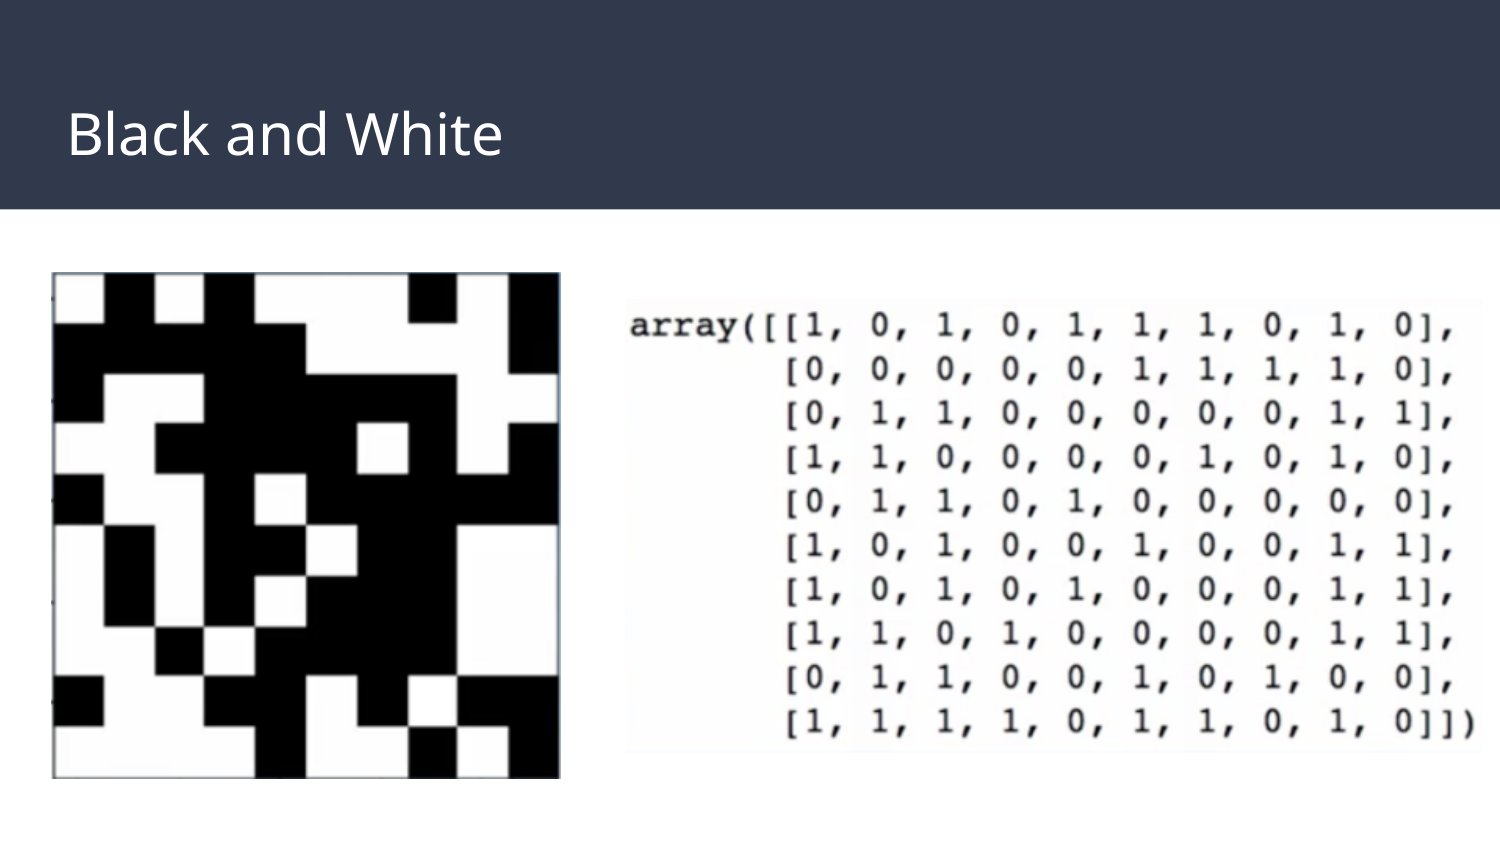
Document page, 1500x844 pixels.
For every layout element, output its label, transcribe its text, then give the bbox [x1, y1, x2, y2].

title Black and White [51, 82, 1449, 185]
picture [625, 299, 1483, 753]
picture [50, 272, 561, 780]
